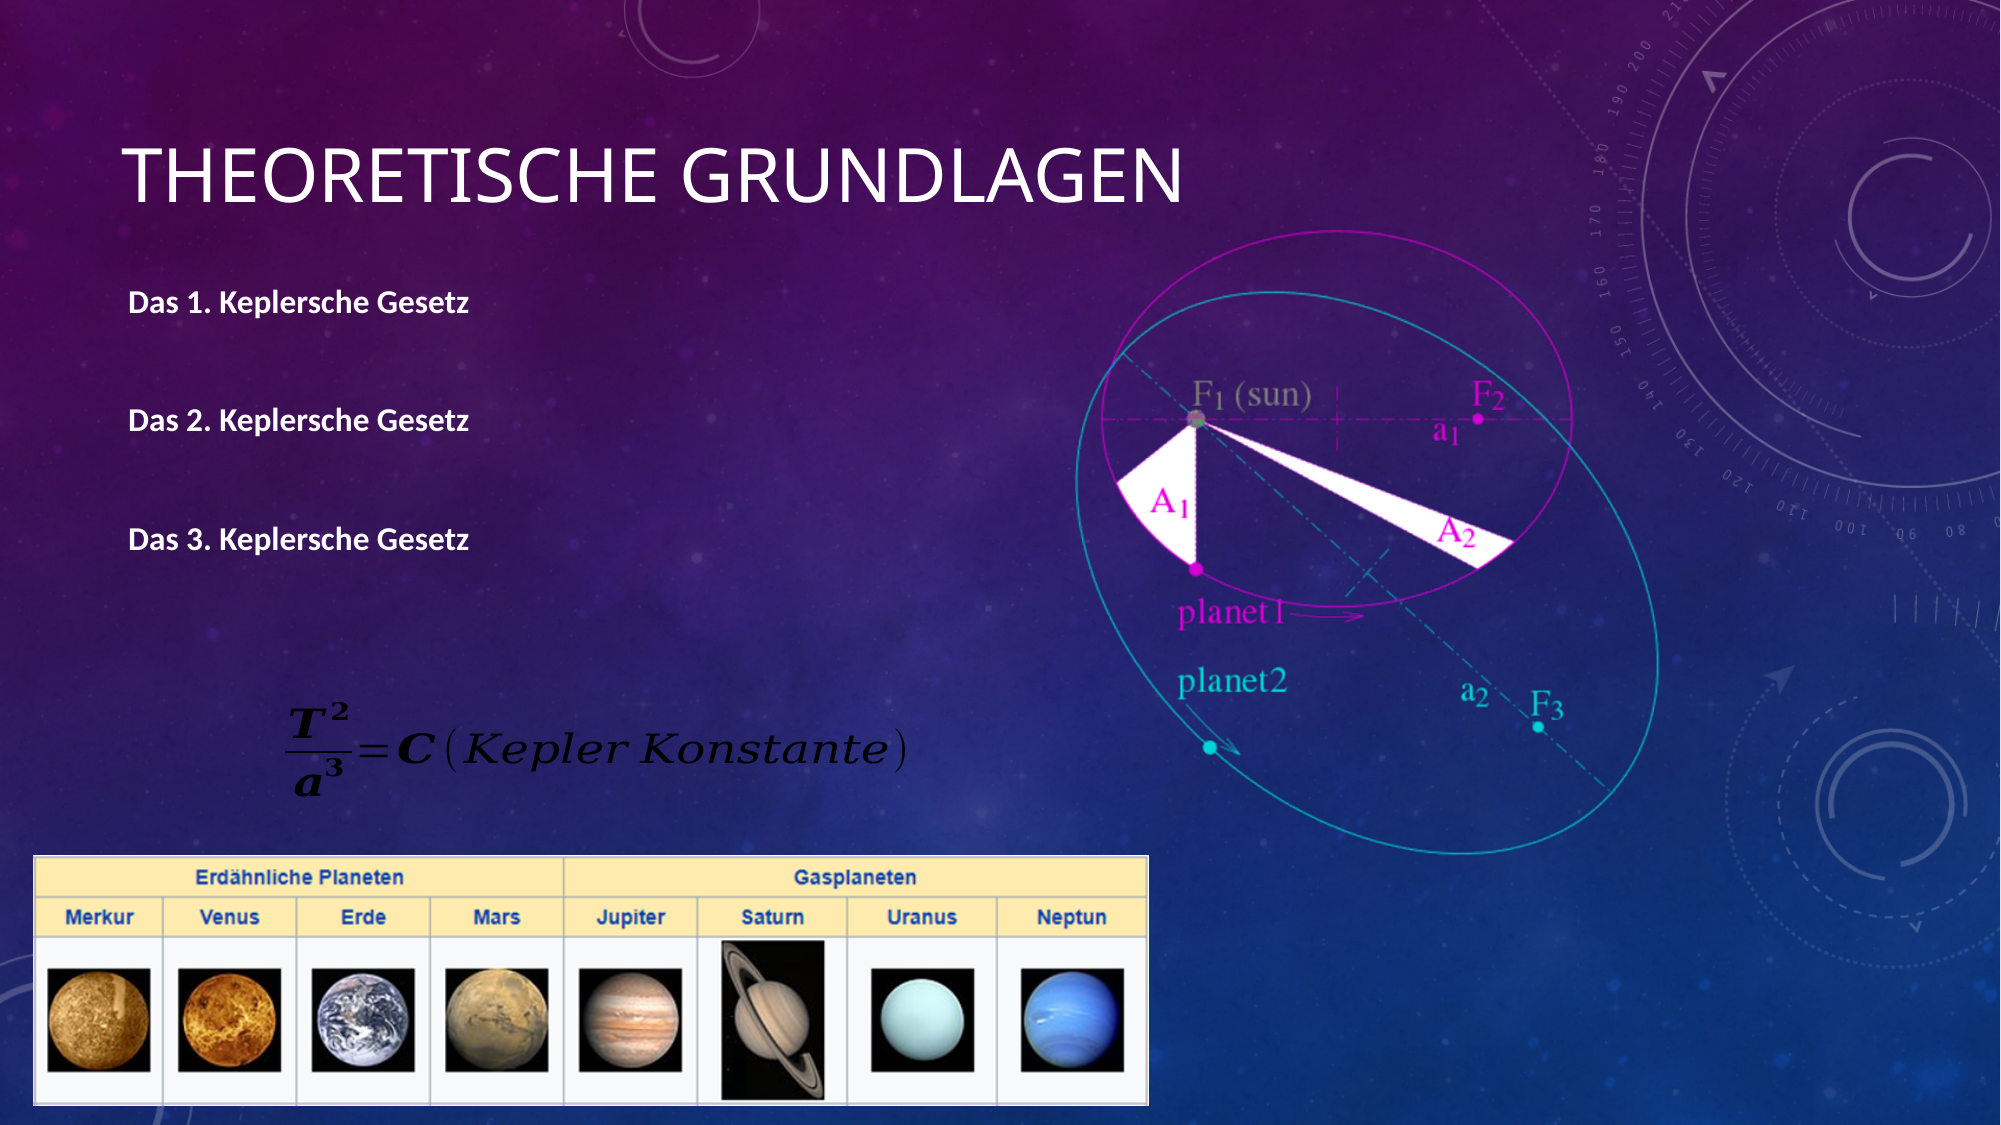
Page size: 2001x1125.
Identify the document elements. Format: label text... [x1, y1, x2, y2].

picture [0, 0, 2001, 1125]
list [33, 854, 1149, 1106]
title Theoretische Grundlagen [106, 53, 1769, 292]
